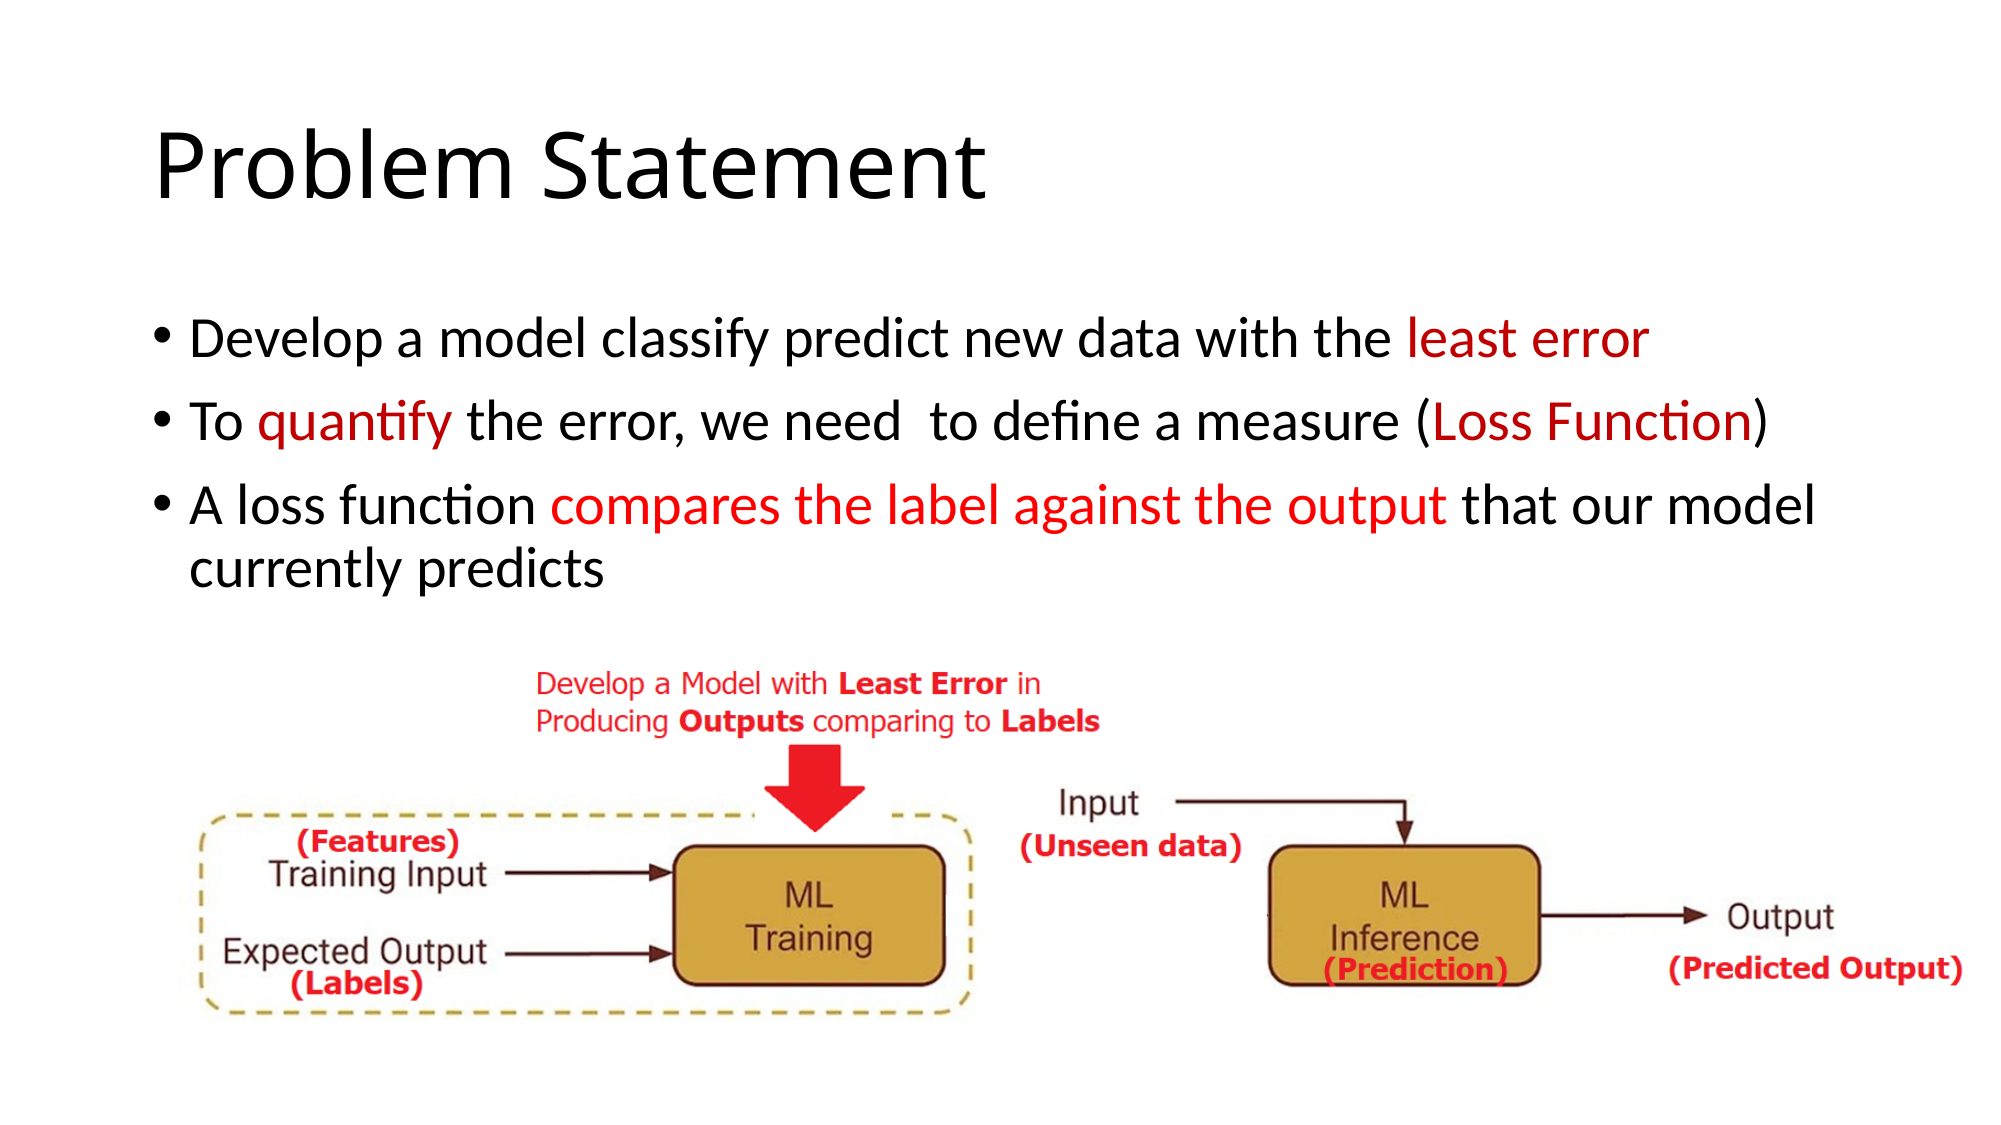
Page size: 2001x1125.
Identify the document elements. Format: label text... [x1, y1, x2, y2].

picture [170, 650, 2000, 1066]
title Problem Statement [137, 59, 1863, 278]
list Develop a model classify predict new data with the least error To quantify the error, we need to define a measure (Loss Function) A loss function compares the label against the output that our model currently predicts [137, 299, 1898, 1014]
